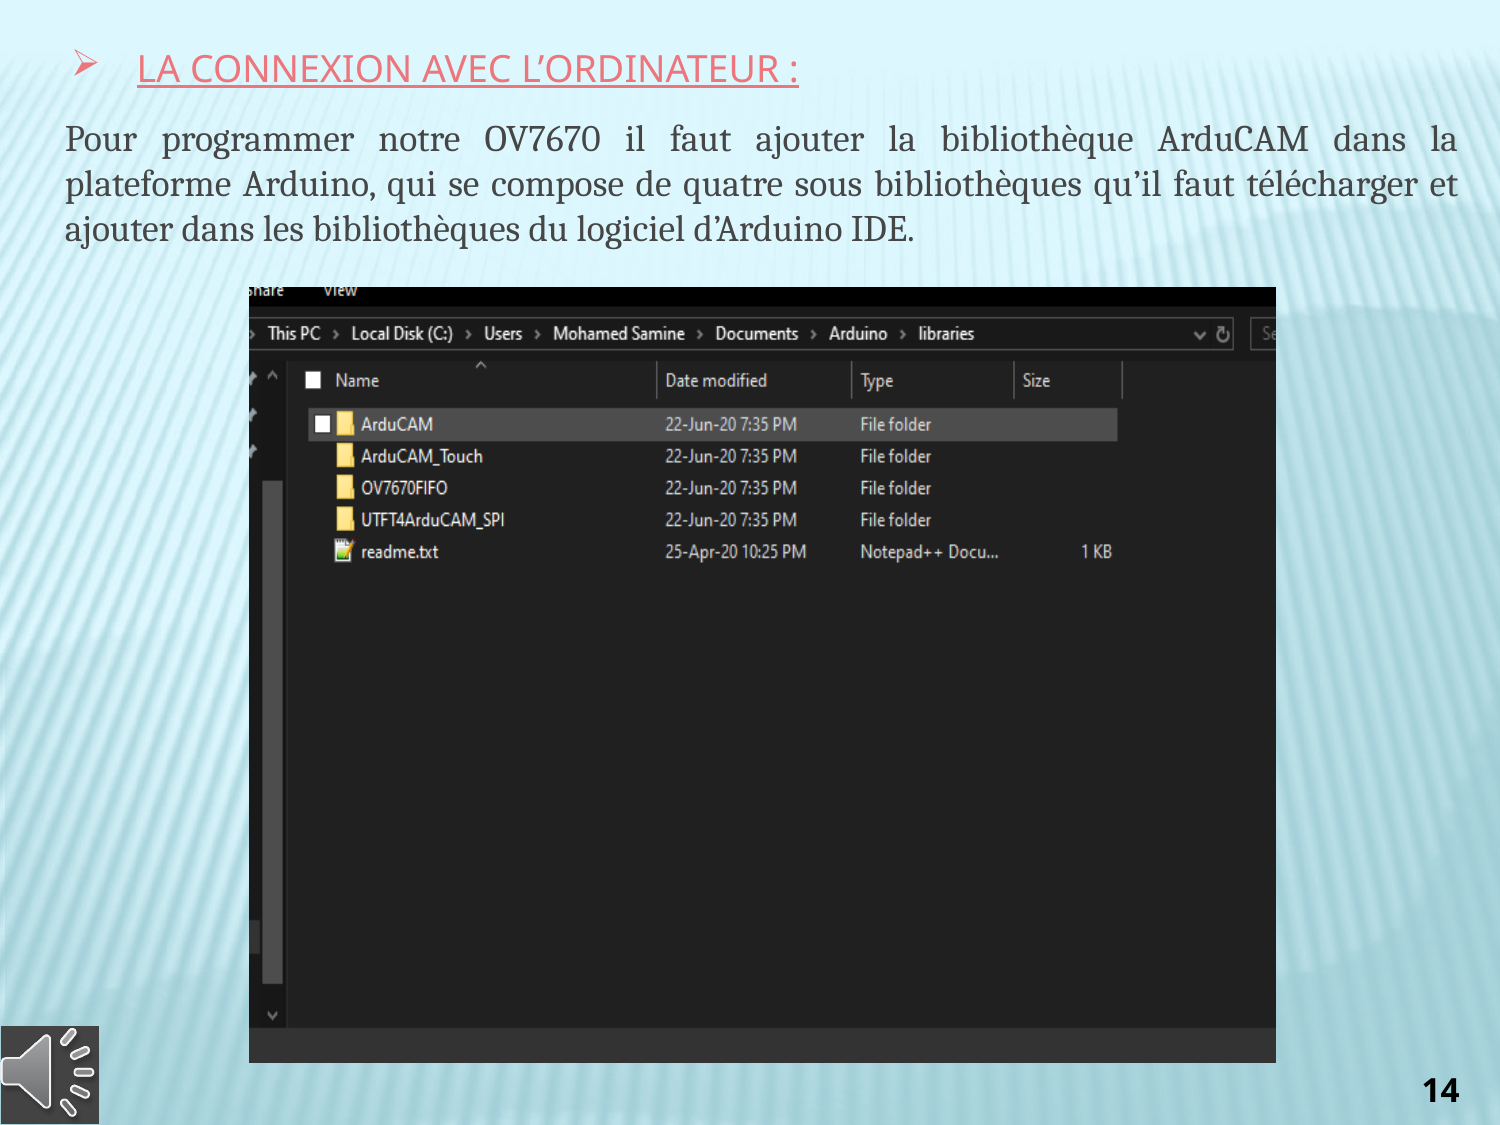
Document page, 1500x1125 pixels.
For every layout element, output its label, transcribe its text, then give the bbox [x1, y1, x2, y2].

text_box Pour programmer notre OV7670 il faut ajouter la bibliothèque ArduCAM dans la plateforme Arduino, qui se compose de quatre sous bibliothèques qu’il faut télécharger et ajouter dans les bibliothèques du logiciel d’Arduino IDE. [49, 106, 1475, 1125]
slide_number 14 [1350, 1061, 1475, 1103]
picture [0, 1024, 101, 1125]
text_box LA CONNEXION AVEC L’ORDINATEUR : [56, 37, 1482, 175]
picture [248, 287, 1277, 1063]
